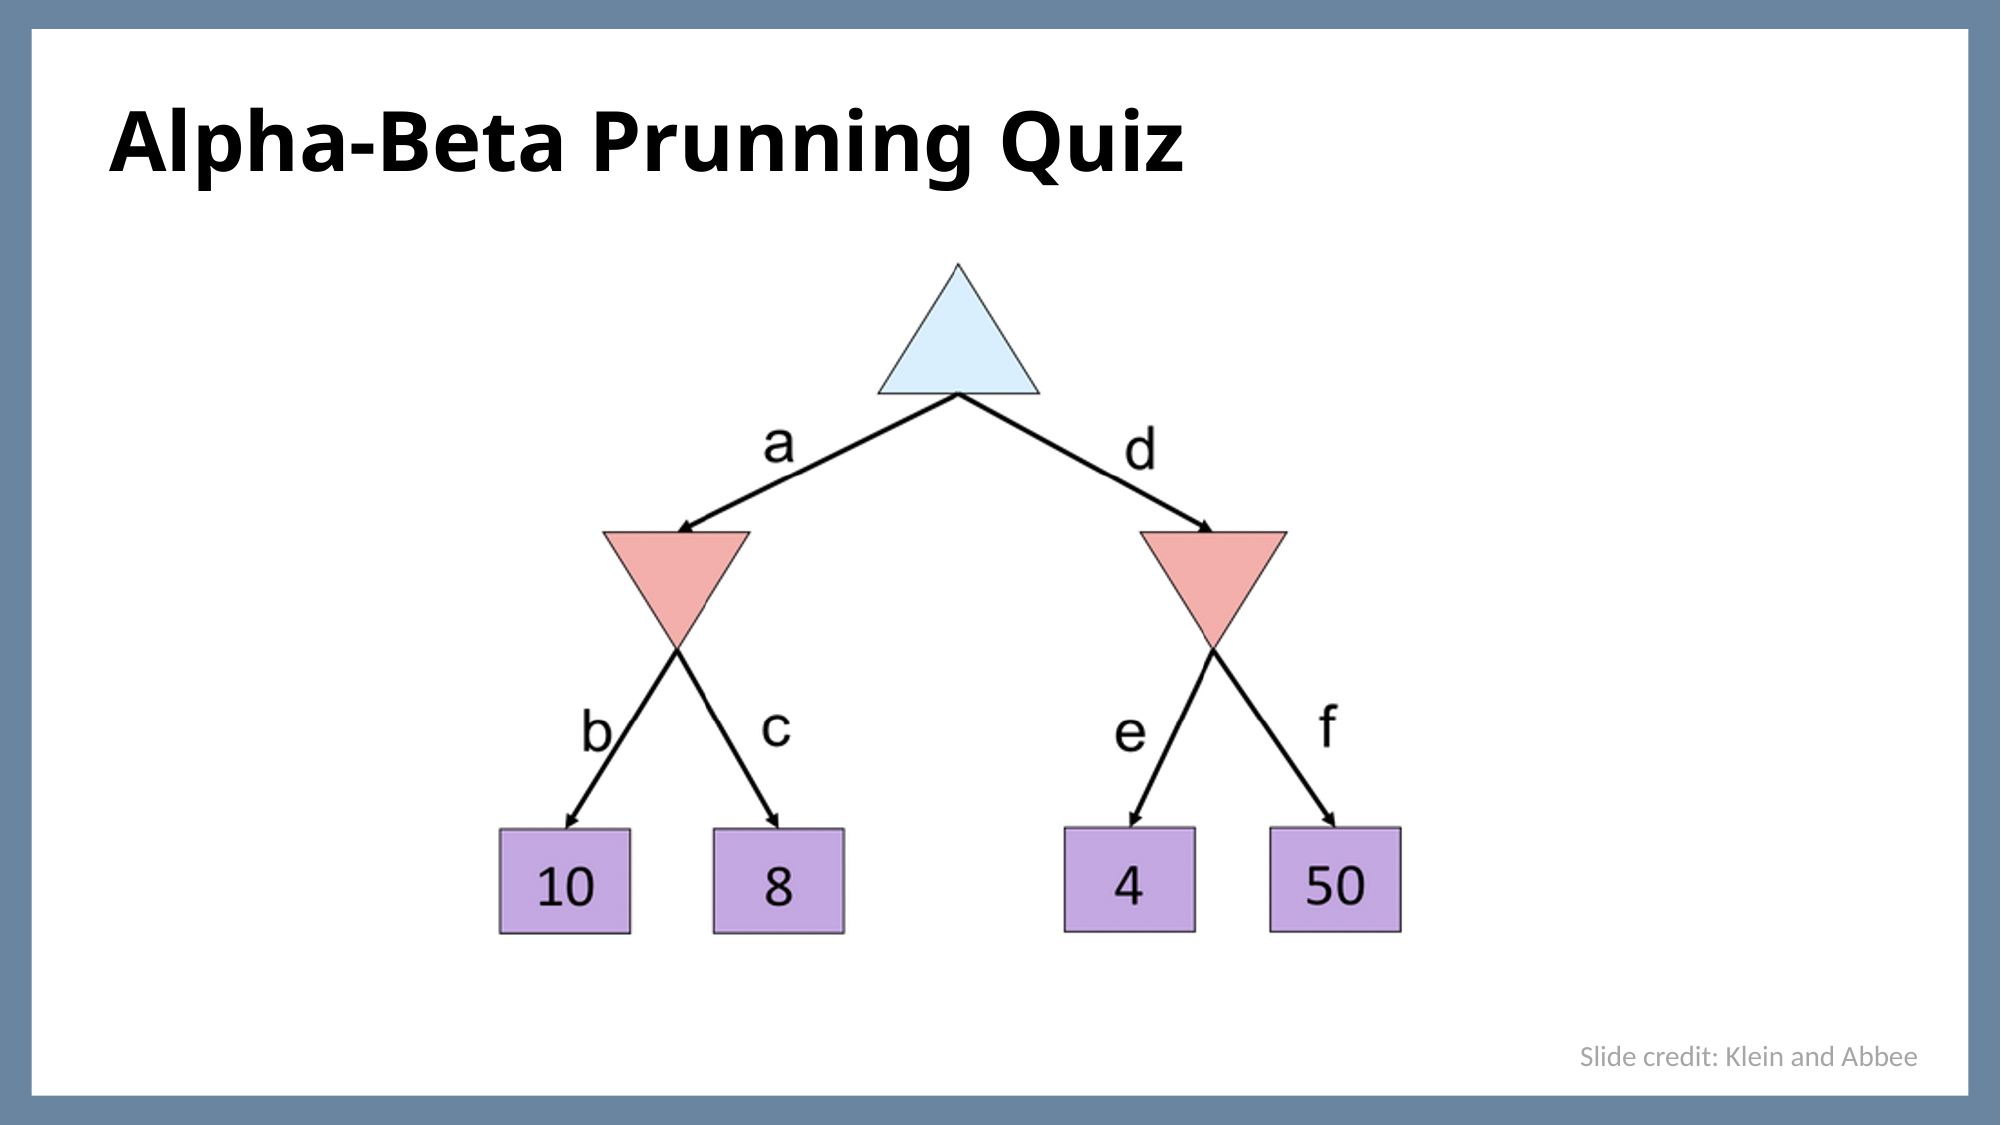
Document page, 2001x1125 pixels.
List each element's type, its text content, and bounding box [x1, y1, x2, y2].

picture [457, 231, 1453, 966]
text_box Slide credit: Klein and Abbee [1565, 1029, 1934, 1080]
text_box Alpha-Beta Prunning Quiz [94, 69, 1750, 198]
